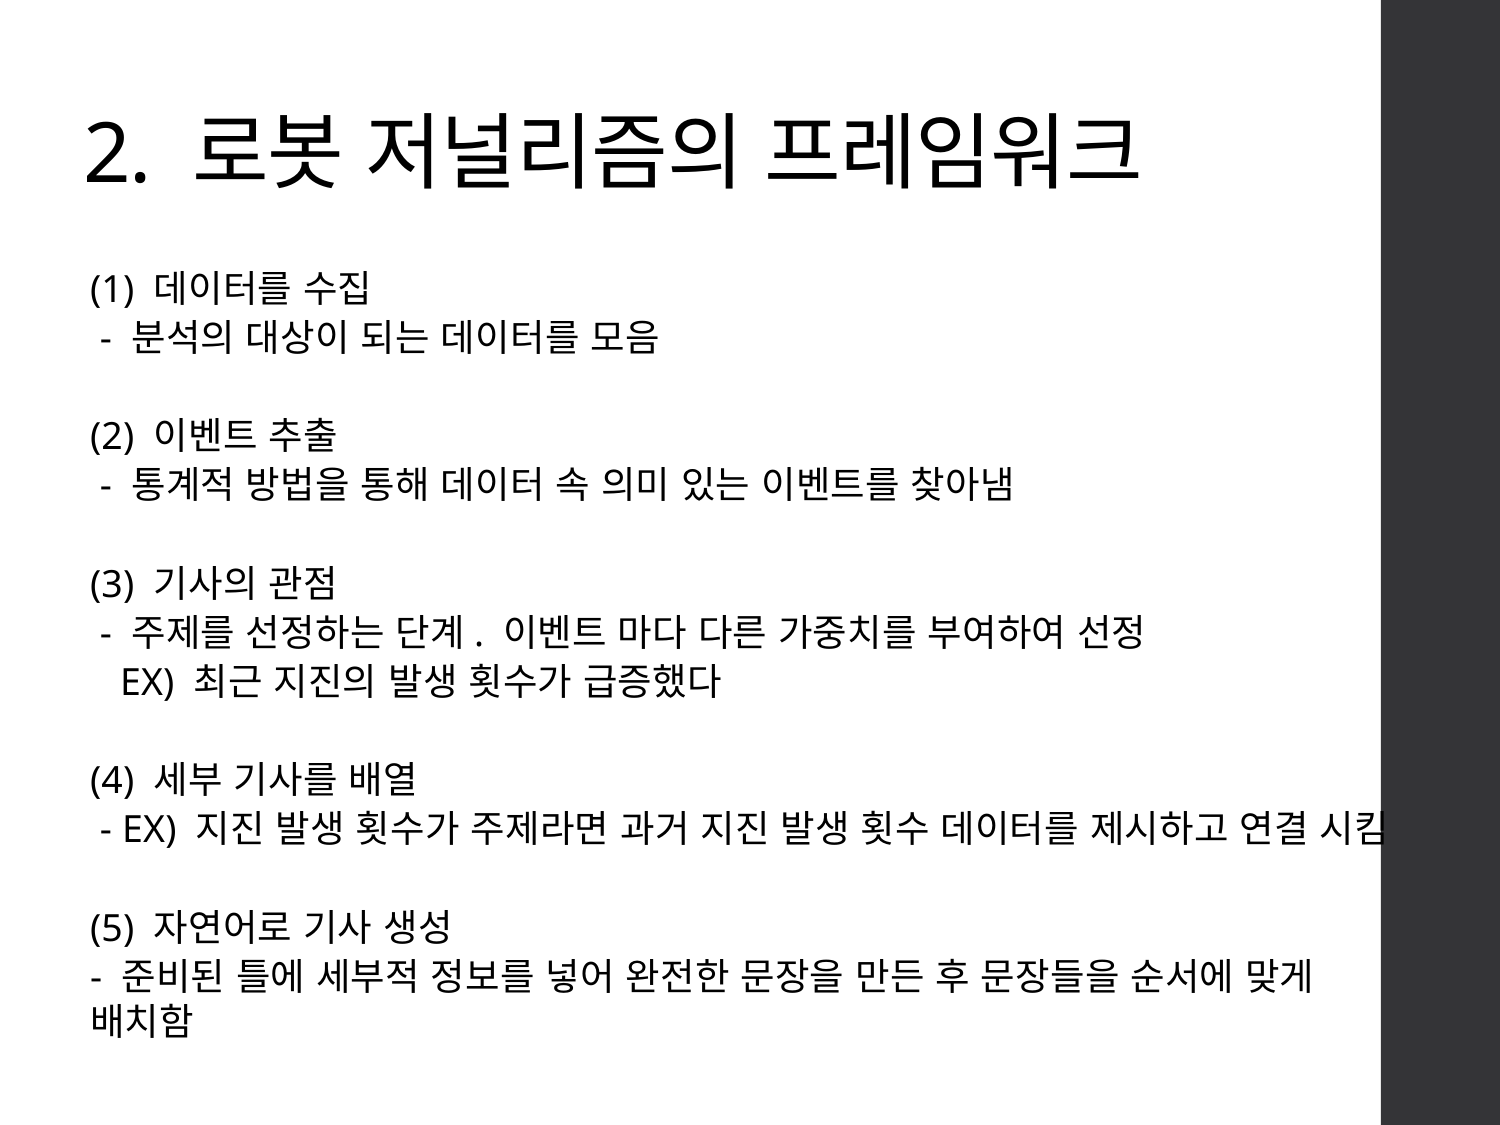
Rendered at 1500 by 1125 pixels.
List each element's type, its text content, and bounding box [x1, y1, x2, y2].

list (1) 데이터를 수집 - 분석의 대상이 되는 데이터를 모음 (2) 이벤트 추출 - 통계적 방법을 통해 데이터 속 의미 있는 이벤트를 찾아냄 (3) 기사의 관점 - 주제를 선정하는 단계. 이벤트 마다 다른 가중치를 부여하여 선정 EX) 최근 지진의 발생 횟수가 급증했다 (4) 세부 기사를 배열 - EX) 지진 발생 횟수가 주제라면 과거 지진 발생 횟수 데이터를 제시하고 연결 시킴 (5) 자연어로 기사 생성 - 준비된 틀에 세부적 정보를 넣어 완전한 문장을 만든 후 문장들을 순서에 맞게 배치함 [75, 208, 1425, 1059]
text_box 2. 로봇 저널리즘의 프레임워크 [68, 45, 1365, 209]
